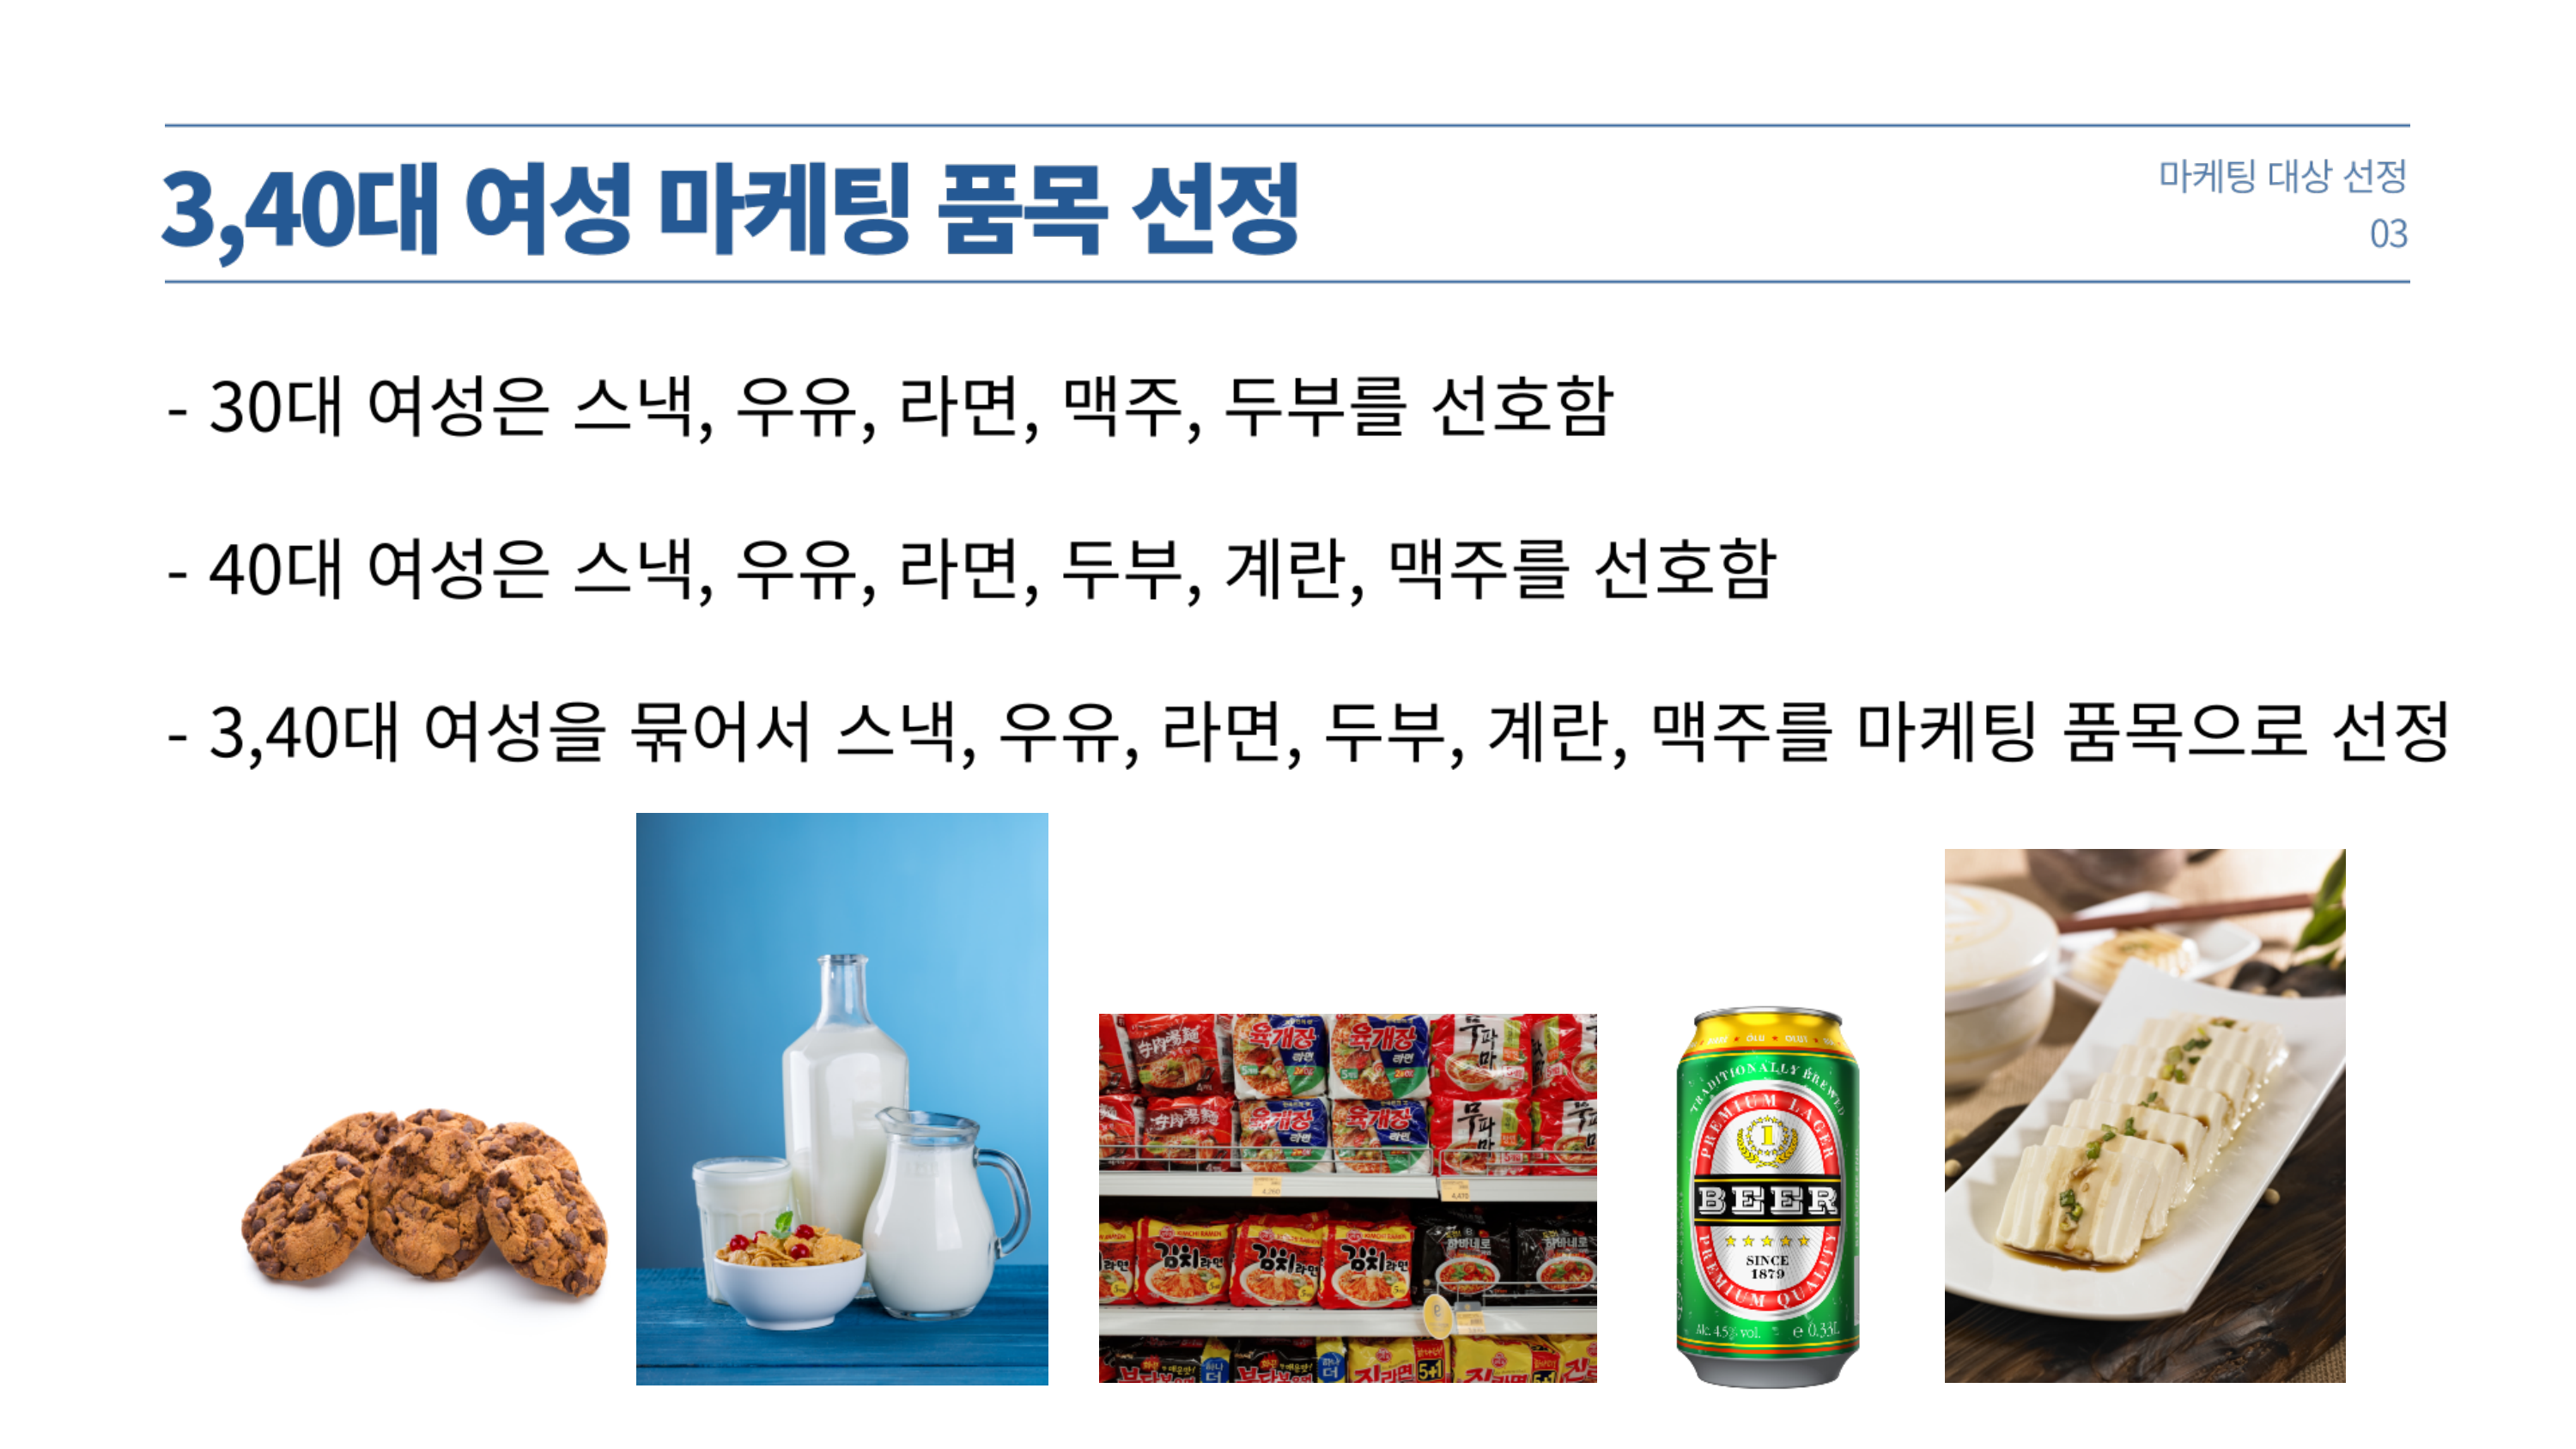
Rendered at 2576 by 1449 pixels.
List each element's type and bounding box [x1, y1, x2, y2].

text_box [165, 121, 2410, 130]
picture [144, 122, 1343, 316]
text_box [228, 1074, 623, 1383]
text_box [1099, 1014, 1597, 1383]
picture [2154, 143, 2426, 276]
text_box [1631, 989, 1905, 1408]
picture [155, 343, 2479, 813]
text_box [165, 277, 2410, 287]
text_box [636, 813, 1048, 1386]
text_box [1945, 849, 2346, 1383]
